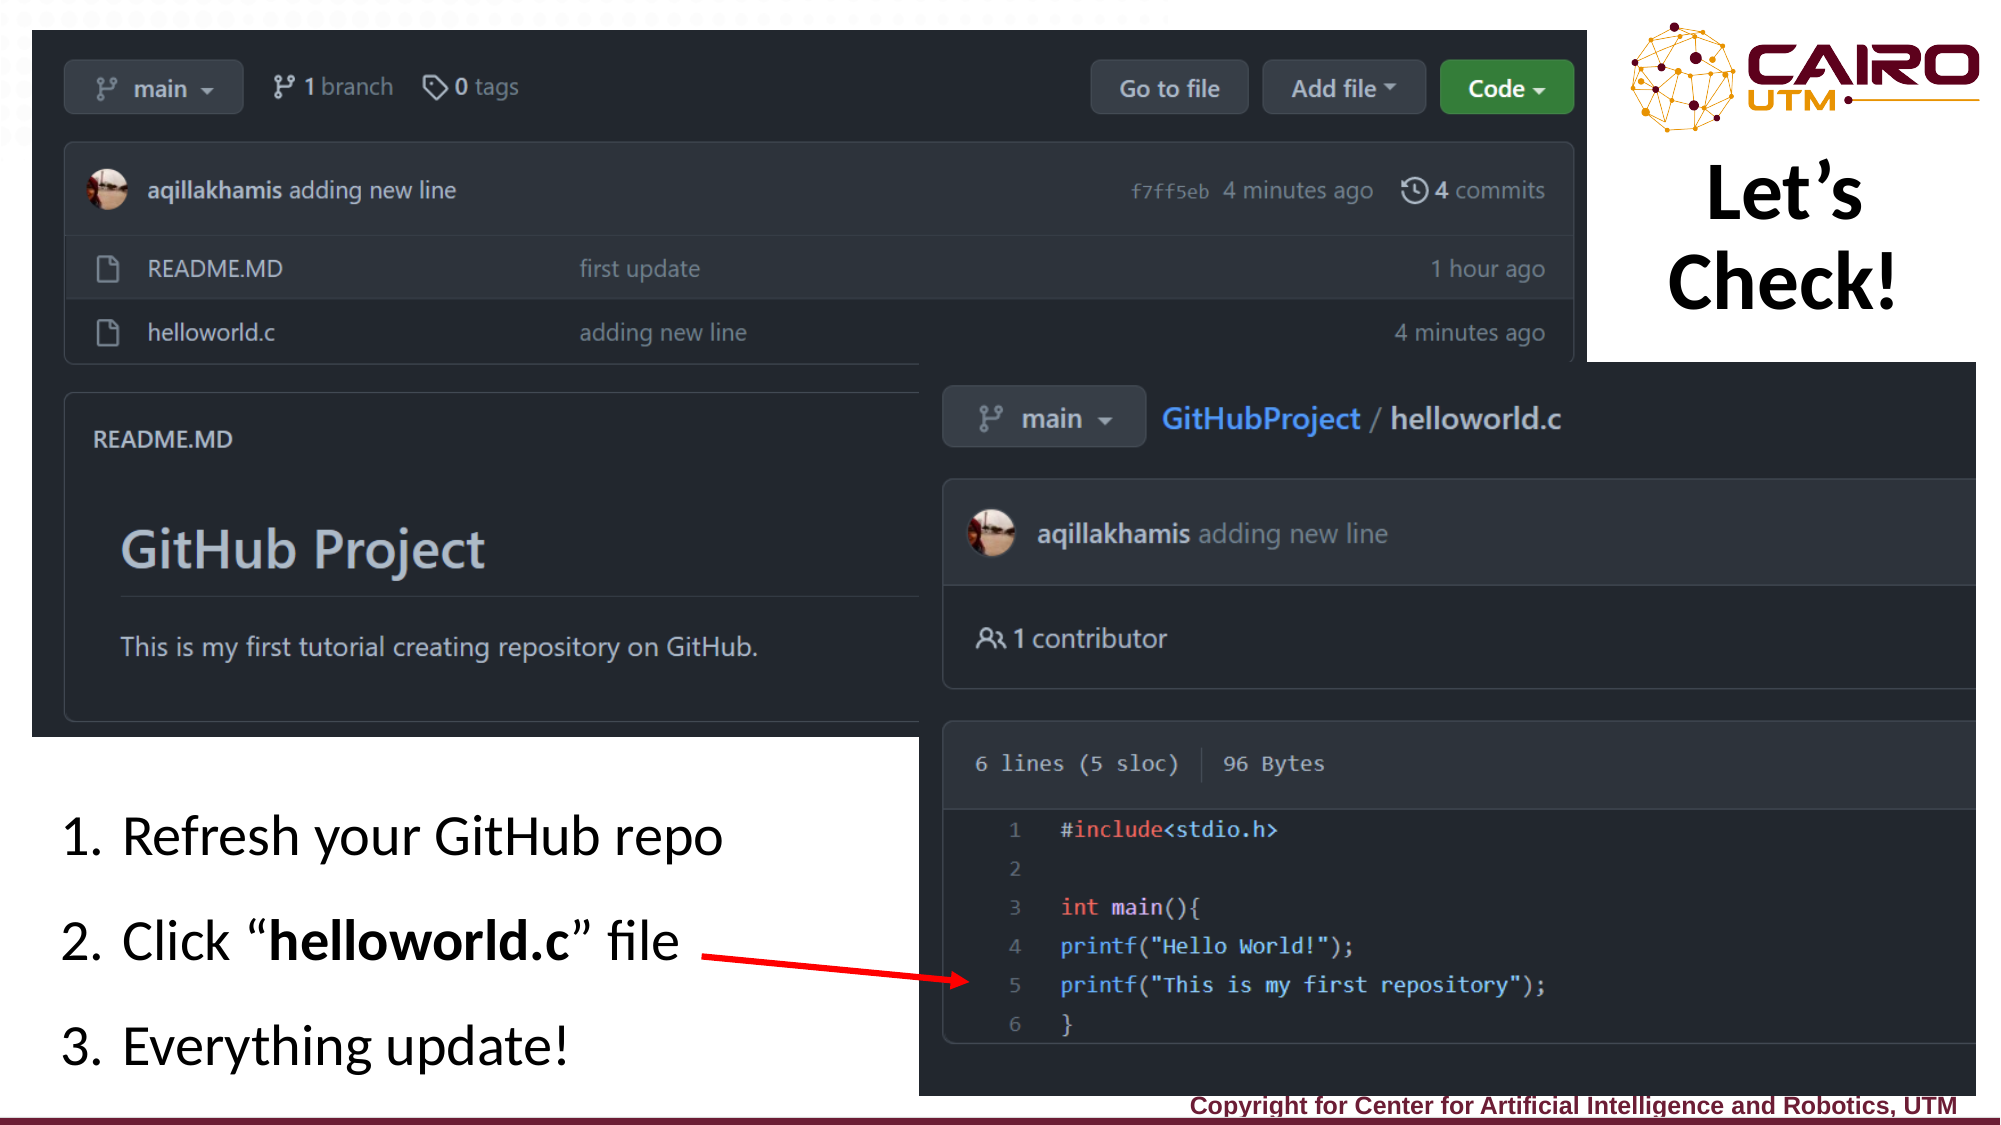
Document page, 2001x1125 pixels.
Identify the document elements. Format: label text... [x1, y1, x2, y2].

text_box Let’s Check! [1587, 132, 2000, 343]
picture [1, 0, 1976, 1096]
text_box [701, 956, 970, 983]
text_box Refresh your GitHub repo Click “helloworld.c” file Everything update! [32, 754, 752, 1055]
picture [1592, 0, 2001, 164]
